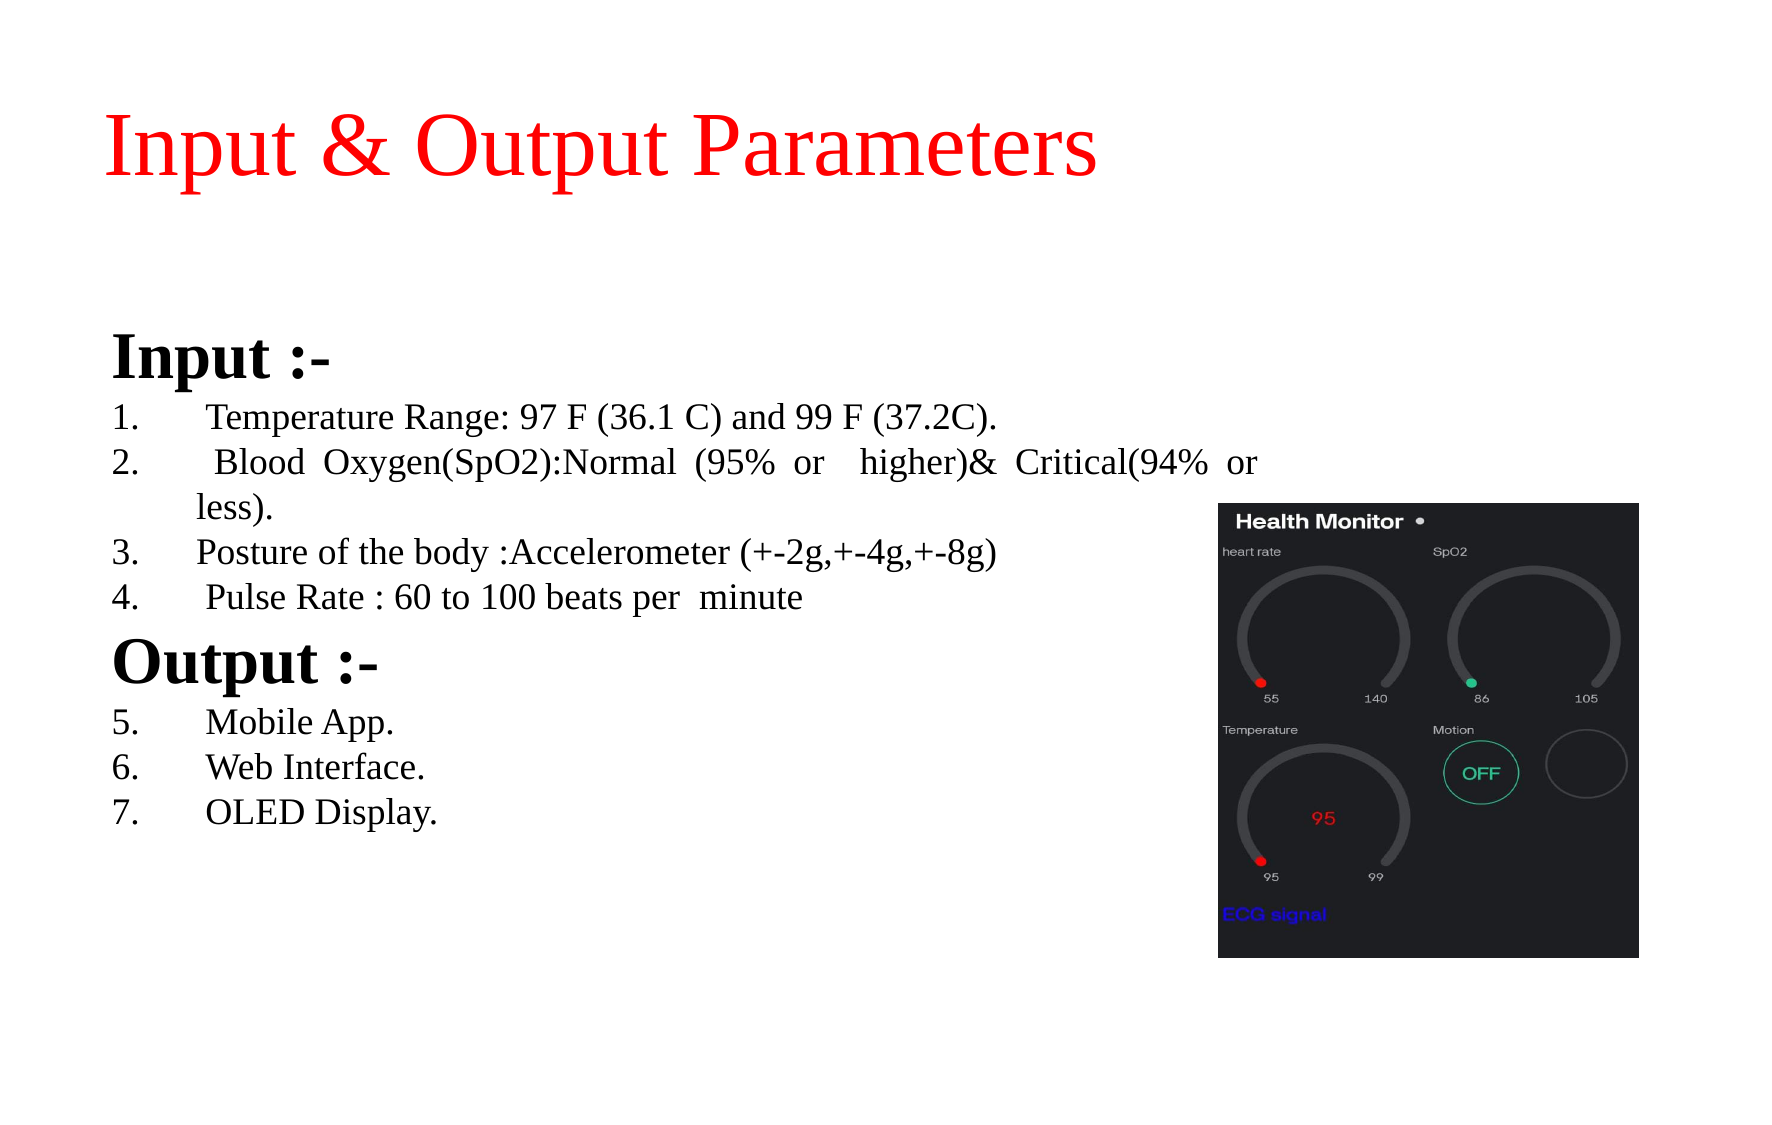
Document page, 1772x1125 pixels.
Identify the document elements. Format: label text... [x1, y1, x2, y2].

title Input & Output Parameters [88, 45, 1684, 233]
text_box Input :- Temperature Range: 97 F (36.1 C) and 99 F (37.2C). Blood Oxygen(SpO2):Normal (95% or higher)& Critical(94% or less). Posture of the body :Accelerometer (+-2g,+-4g,+-8g) Pulse Rate : 60 to 100 beats per minute Output :- Mobile App. Web Interface. OLED Display. [96, 304, 1274, 840]
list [1217, 503, 1639, 959]
